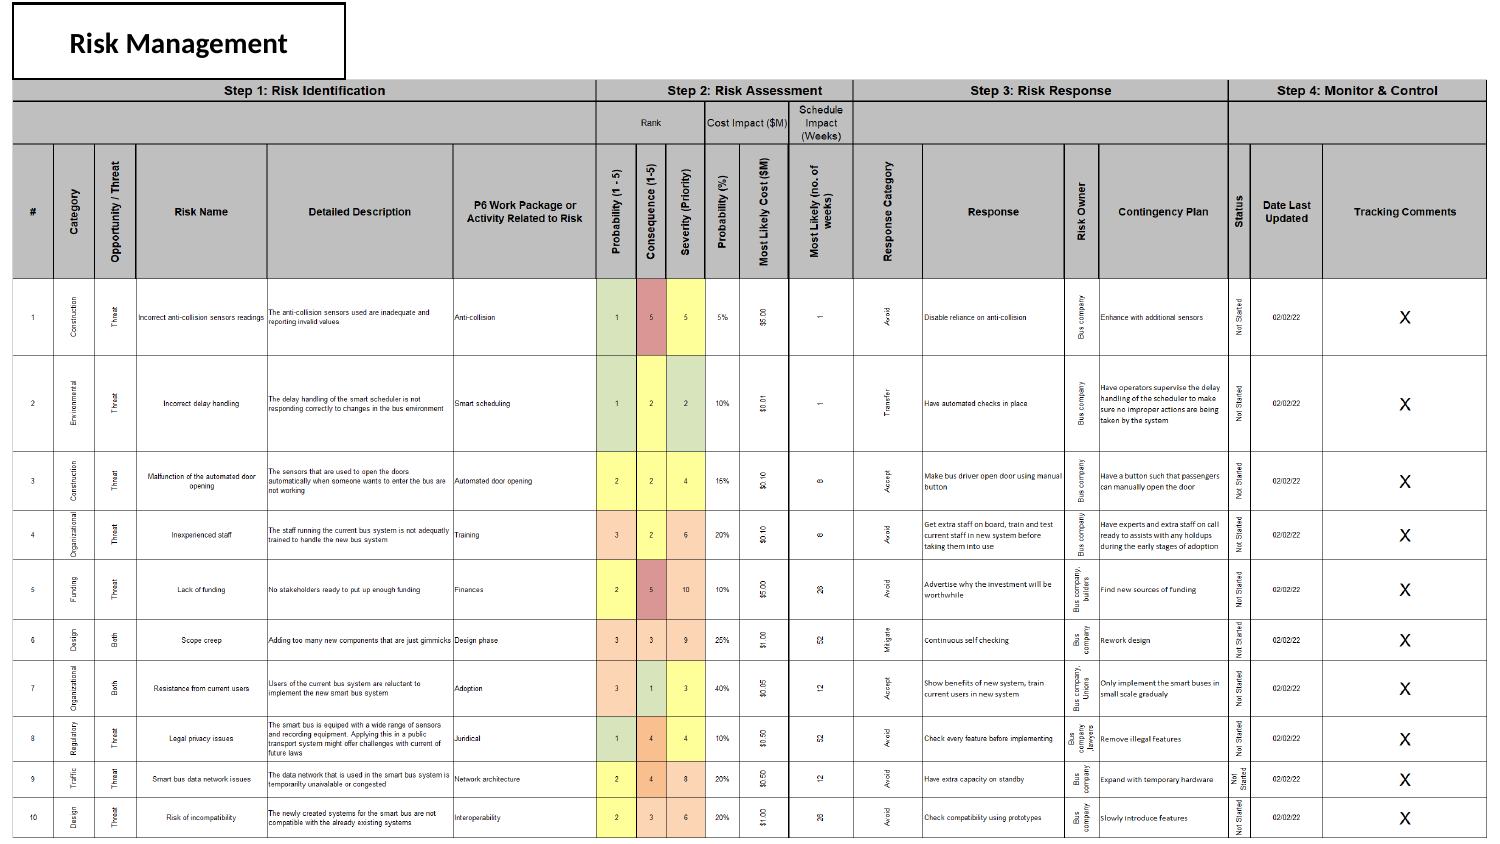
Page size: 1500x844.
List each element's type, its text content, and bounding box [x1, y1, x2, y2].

text_box Risk Management [12, 2, 346, 79]
picture [12, 79, 1487, 838]
